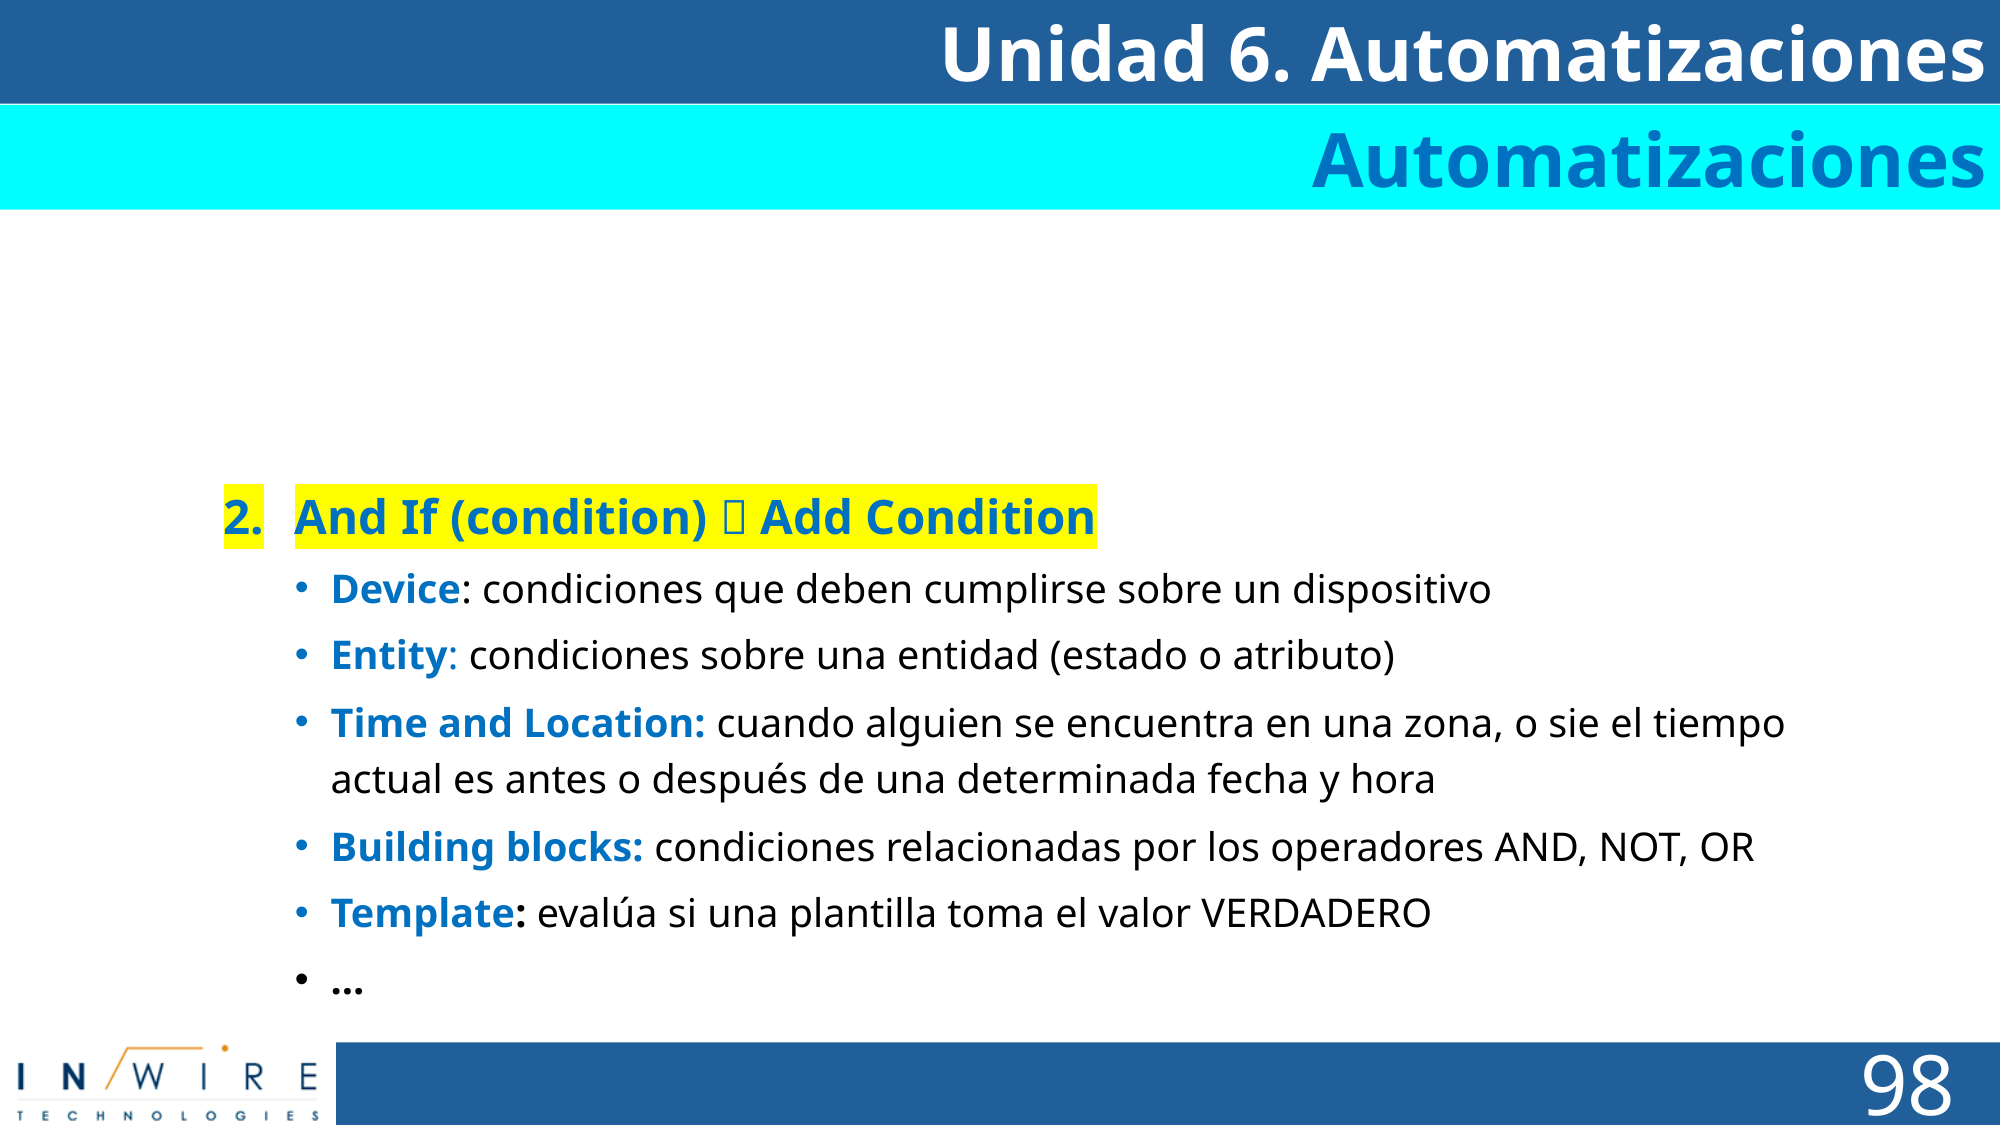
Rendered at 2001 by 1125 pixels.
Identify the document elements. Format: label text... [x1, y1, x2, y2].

text_box Unidad 6. Automatizaciones [0, 0, 2000, 104]
picture [0, 1037, 336, 1125]
text_box Automatizaciones [0, 104, 2000, 210]
list Settings  Automations & Scenes  Automations  CREATE AUTOMATION  Create new Automation And If (condition)  Add Condition Device: condiciones que deben cumplirse sobre un dispositivo Entity: condiciones sobre una entidad (estado o atributo) Time and Location: cuando alguien se encuentra en una zona, o sie el tiempo actual es antes o después de una determinada fecha y hora Building blocks: condiciones relacionadas por los operadores AND, NOT, OR Template: evalúa si una plantilla toma el valor VERDADERO … [137, 299, 1863, 1014]
